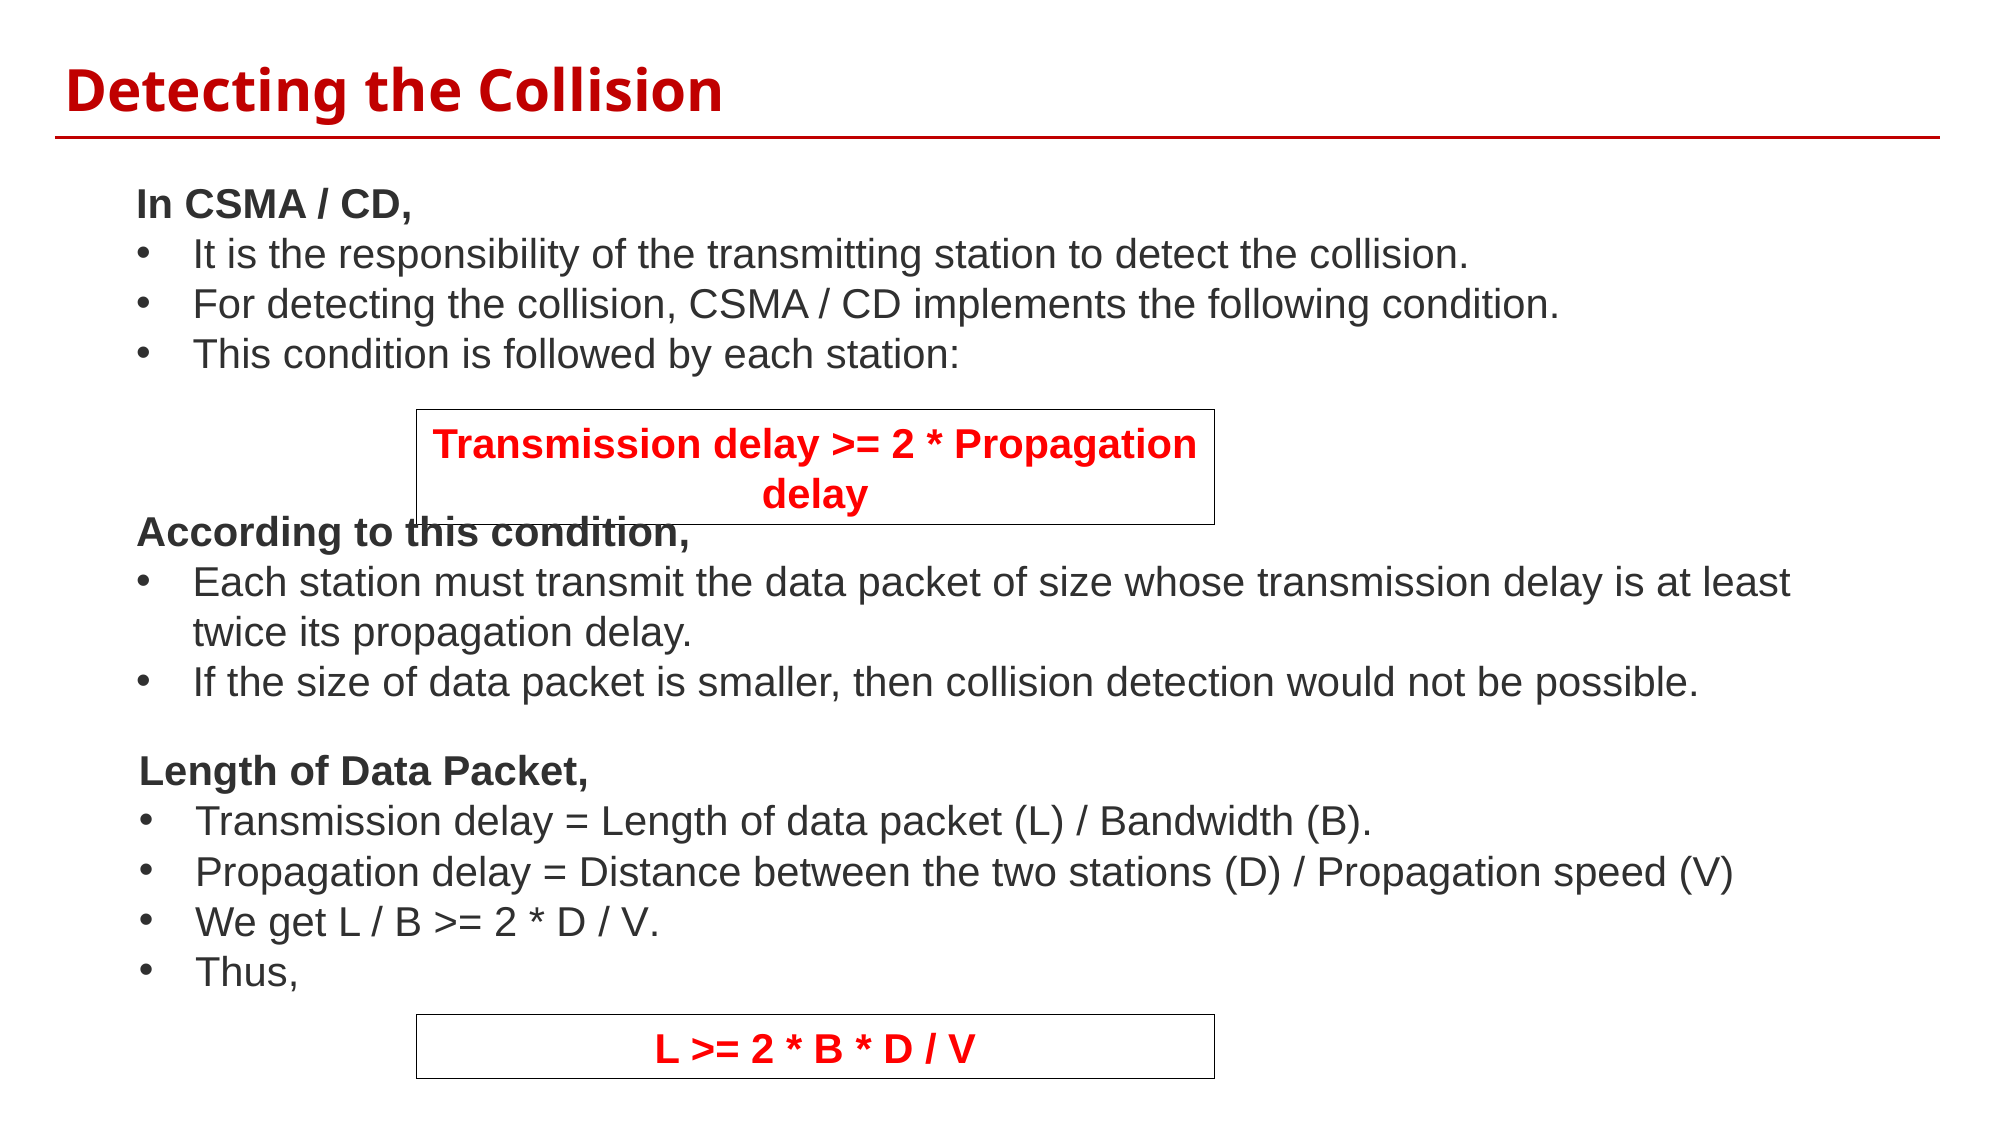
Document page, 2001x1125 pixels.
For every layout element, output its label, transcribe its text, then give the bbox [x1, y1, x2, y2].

text_box According to this condition, Each station must transmit the data packet of size whose transmission delay is at least twice its propagation delay. If the size of data packet is smaller, then collision detection would not be possible. [121, 497, 1882, 713]
text_box Detecting the Collision [49, 45, 1972, 130]
text_box L >= 2 * B * D / V [416, 1014, 1215, 1079]
text_box Transmission delay >= 2 * Propagation delay [416, 409, 1215, 497]
text_box In CSMA / CD, It is the responsibility of the transmitting station to detect the collision. For detecting the collision, CSMA / CD implements the following condition. This condition is followed by each station: [121, 169, 1791, 385]
text_box Length of Data Packet, Transmission delay = Length of data packet (L) / Bandwidth (B). Propagation delay = Distance between the two stations (D) / Propagation speed (V) We get L / B >= 2 * D / V. Thus, [124, 736, 1884, 1002]
